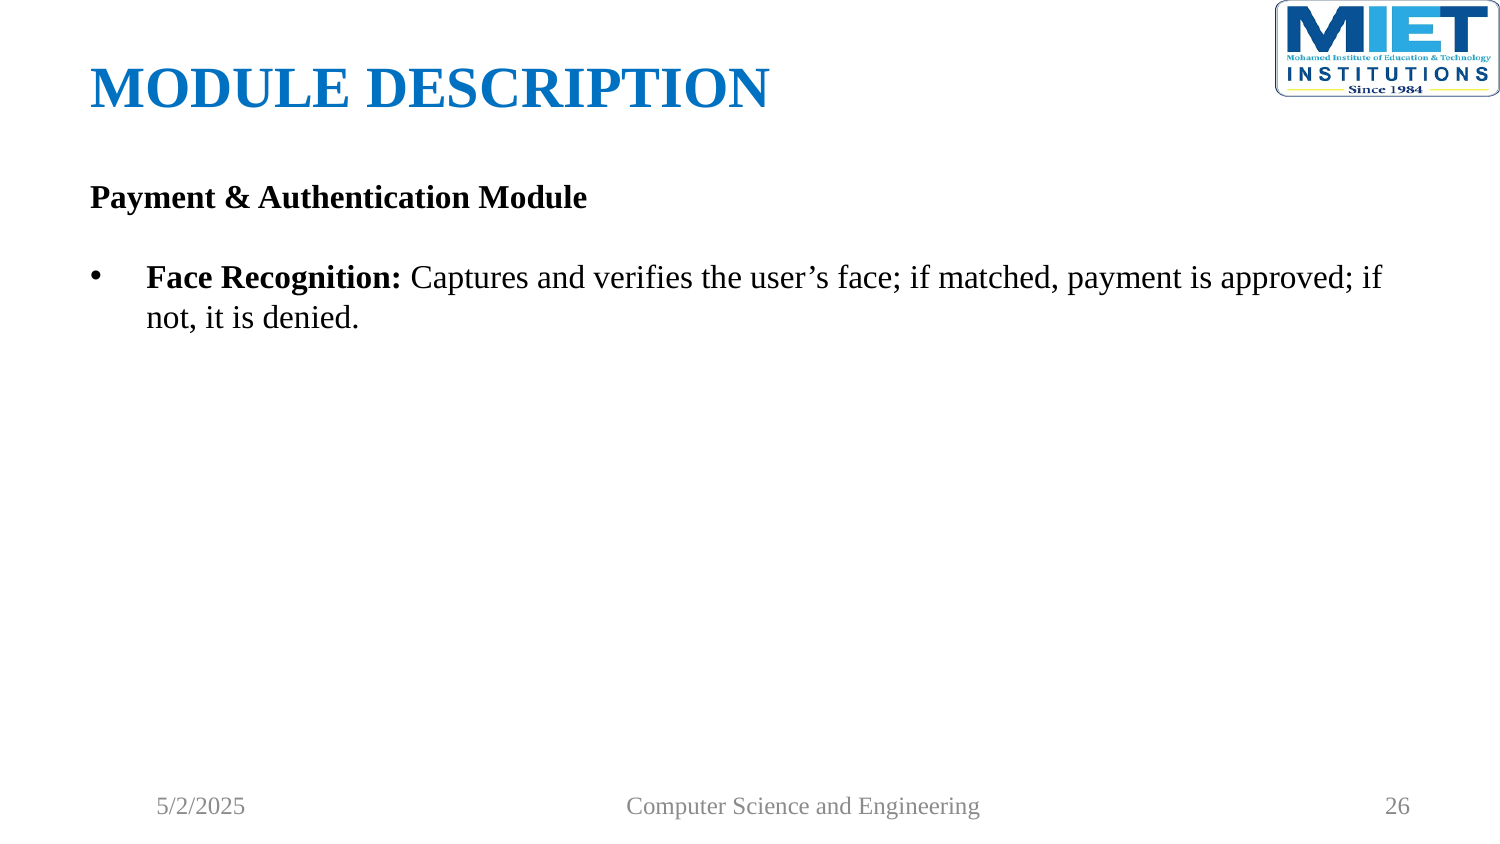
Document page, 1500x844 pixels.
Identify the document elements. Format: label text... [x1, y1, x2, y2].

picture [1274, 0, 1500, 97]
footer 5/2/2025 Computer Science and Engineering [0, 782, 1150, 828]
title MODULE DESCRIPTION [75, 33, 1425, 135]
slide_number 26 [1150, 782, 1425, 828]
list Payment & Authentication Module Face Recognition: Captures and verifies the user’s face; if matched, payment is approved; if not, it is denied. [75, 168, 1425, 769]
